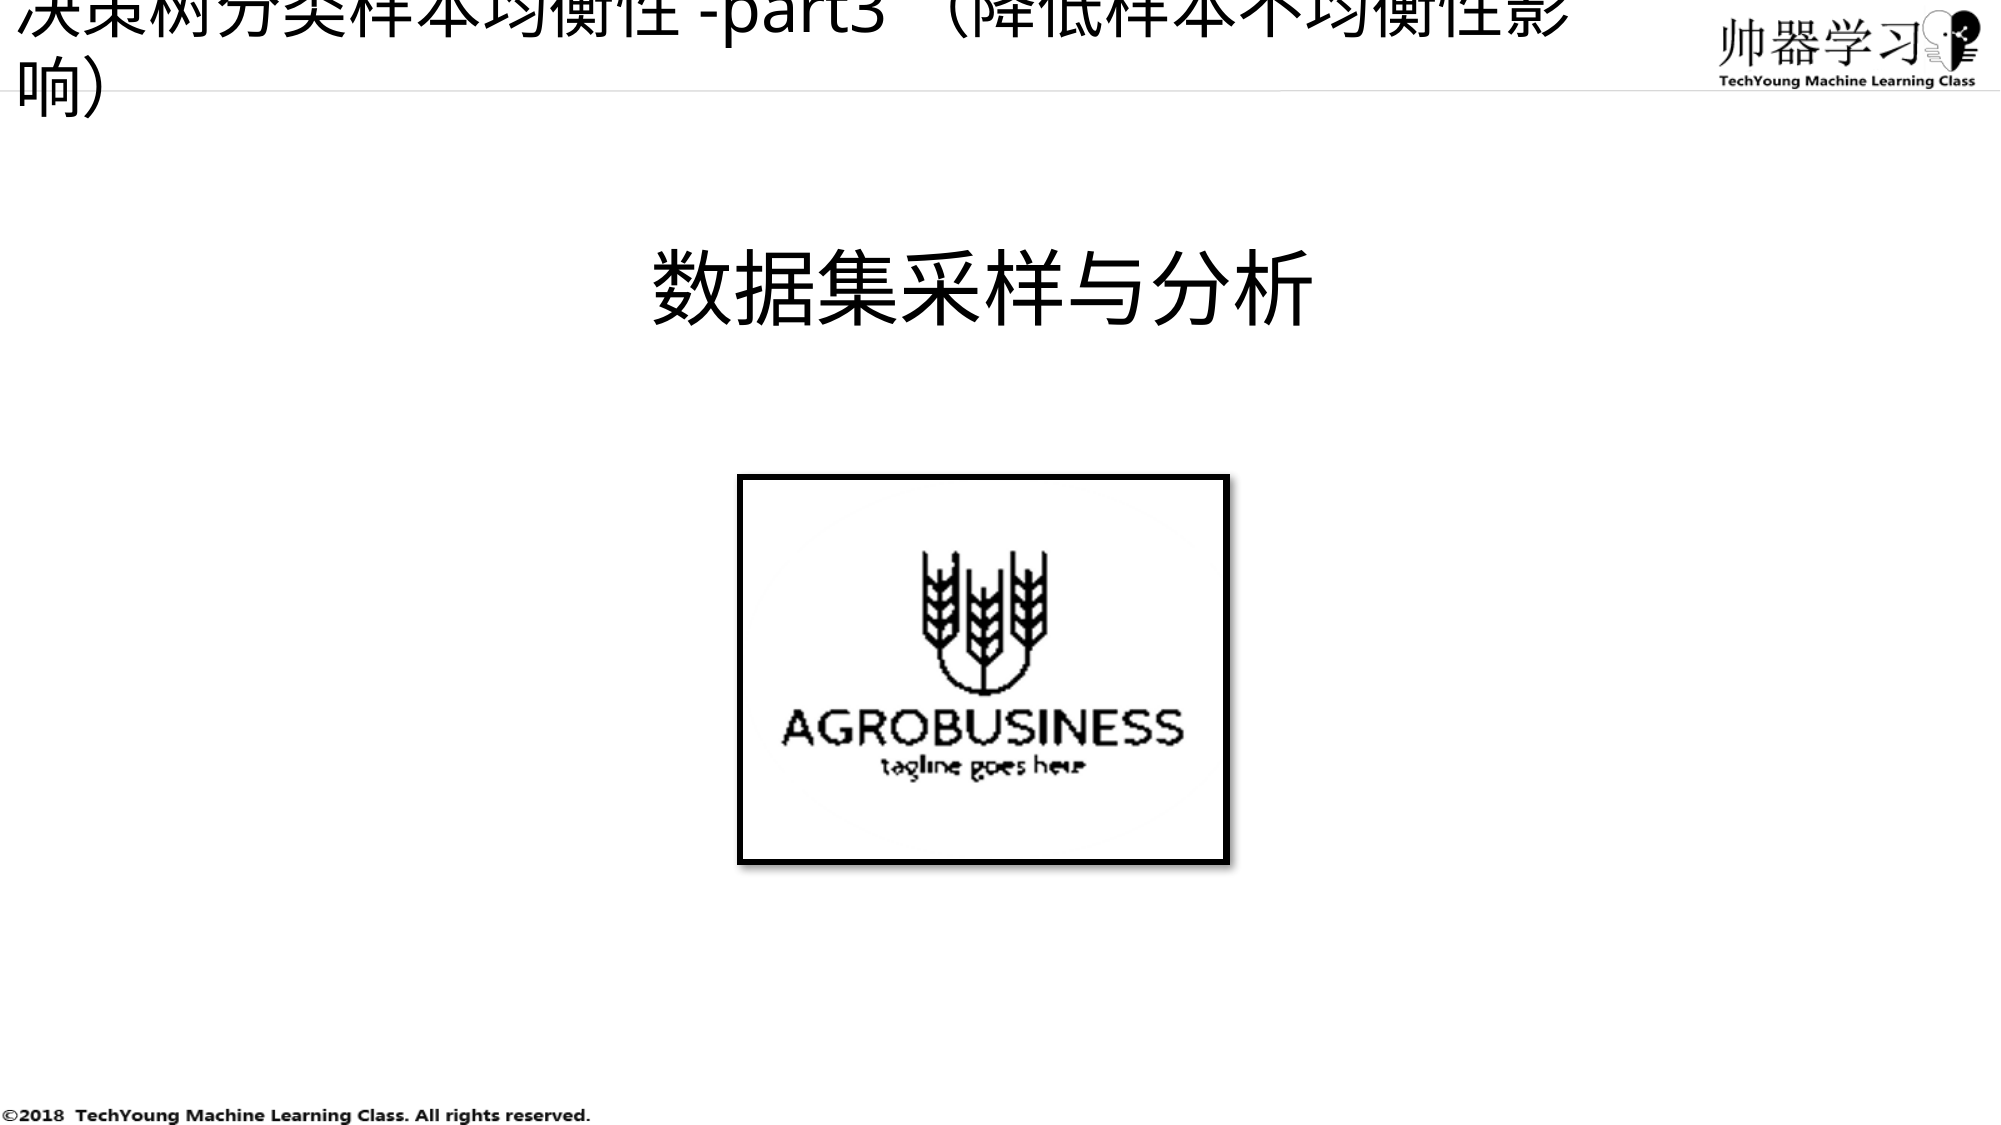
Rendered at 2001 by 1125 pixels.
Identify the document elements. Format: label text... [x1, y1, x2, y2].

picture [0, 0, 2001, 1125]
text_box 数据集采样与分析 [635, 228, 1332, 344]
text_box 决策树分类样本均衡性-part3（降低样本不均衡性影响） [0, 1, 1709, 90]
